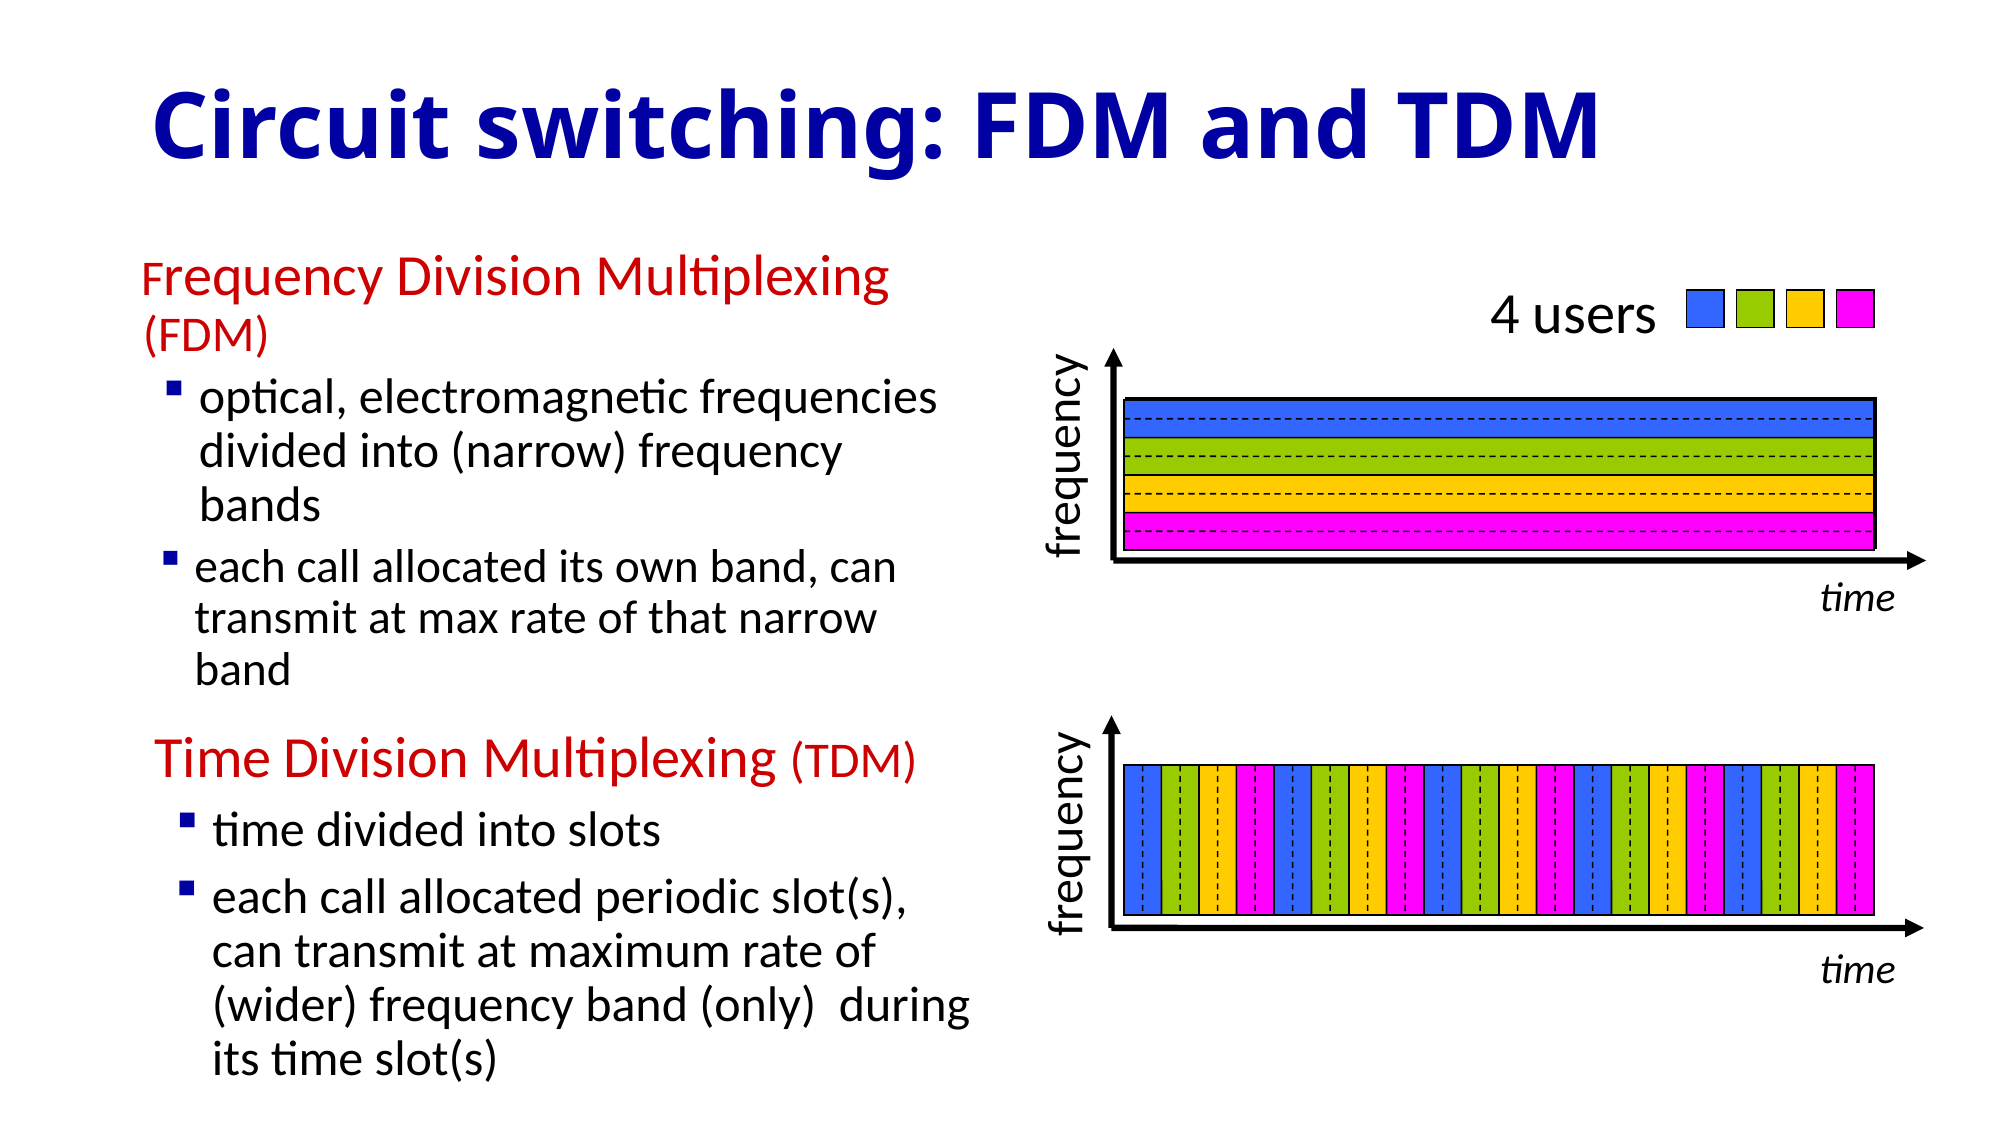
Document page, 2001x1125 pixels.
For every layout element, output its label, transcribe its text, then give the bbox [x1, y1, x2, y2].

text_box each call allocated its own band, can transmit at max rate of that narrow band [124, 533, 988, 705]
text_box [1123, 418, 1874, 532]
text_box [1473, 267, 1874, 354]
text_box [1142, 765, 1856, 916]
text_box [1123, 765, 1142, 916]
list Frequency Division Multiplexing (FDM) optical, electromagnetic frequencies divided into (narrow) frequency bands [126, 237, 990, 563]
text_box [1022, 337, 1926, 629]
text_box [1856, 765, 1874, 916]
title Circuit switching: FDM and TDM [135, 55, 1861, 202]
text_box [1024, 715, 1924, 1001]
text_box Time Division Multiplexing (TDM) time divided into slots [139, 720, 1006, 1125]
text_box each call allocated periodic slot(s), can transmit at maximum rate of (wider) frequency band (only) during its time slot(s) [139, 863, 1005, 1125]
